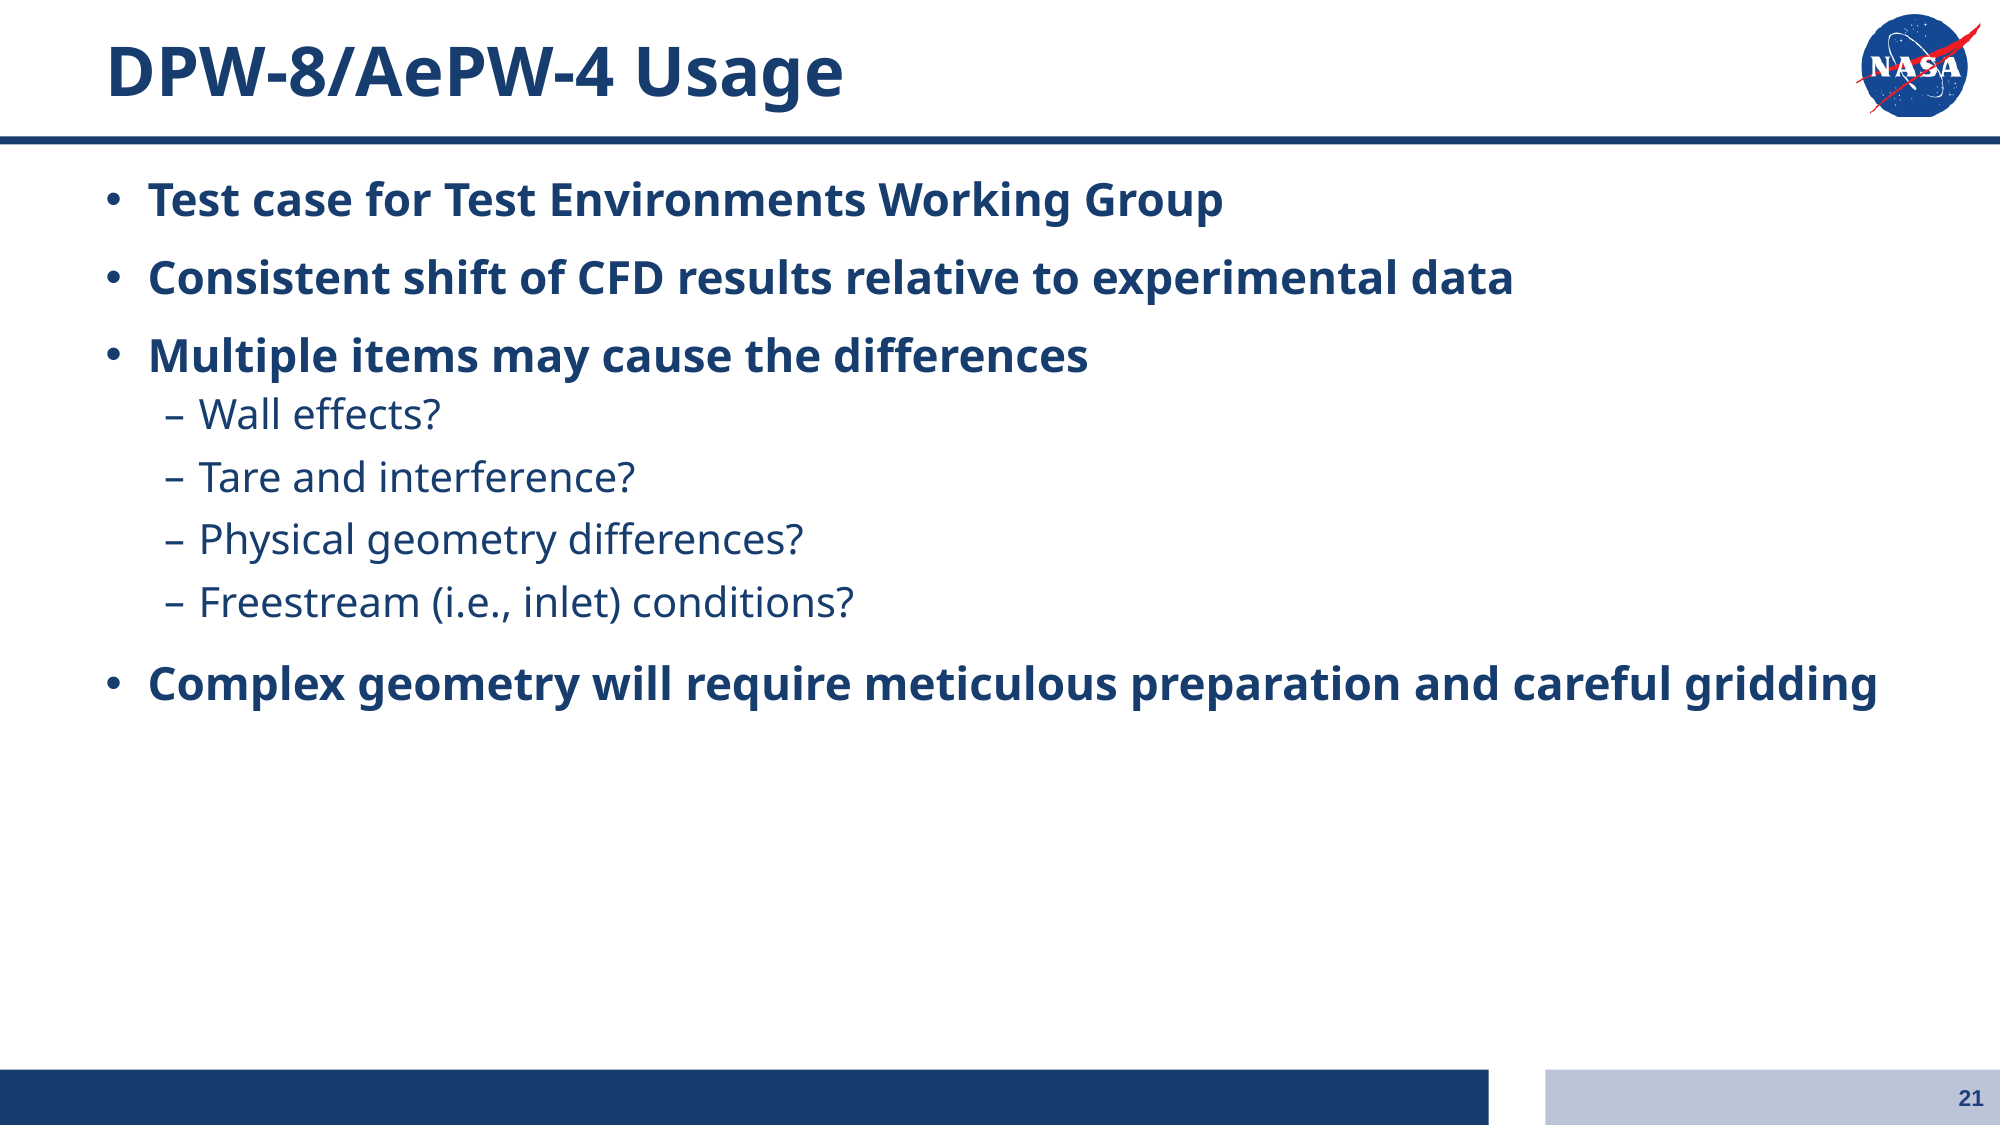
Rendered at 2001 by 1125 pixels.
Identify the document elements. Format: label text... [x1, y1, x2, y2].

list Test case for Test Environments Working Group Consistent shift of CFD results relative to experimental data Multiple items may cause the differences Wall effects? Tare and interference? Physical geometry differences? Freestream (i.e., inlet) conditions? Complex geometry will require meticulous preparation and careful gridding [90, 163, 1933, 1045]
title DPW-8/AePW-4 Usage [90, 21, 1910, 118]
